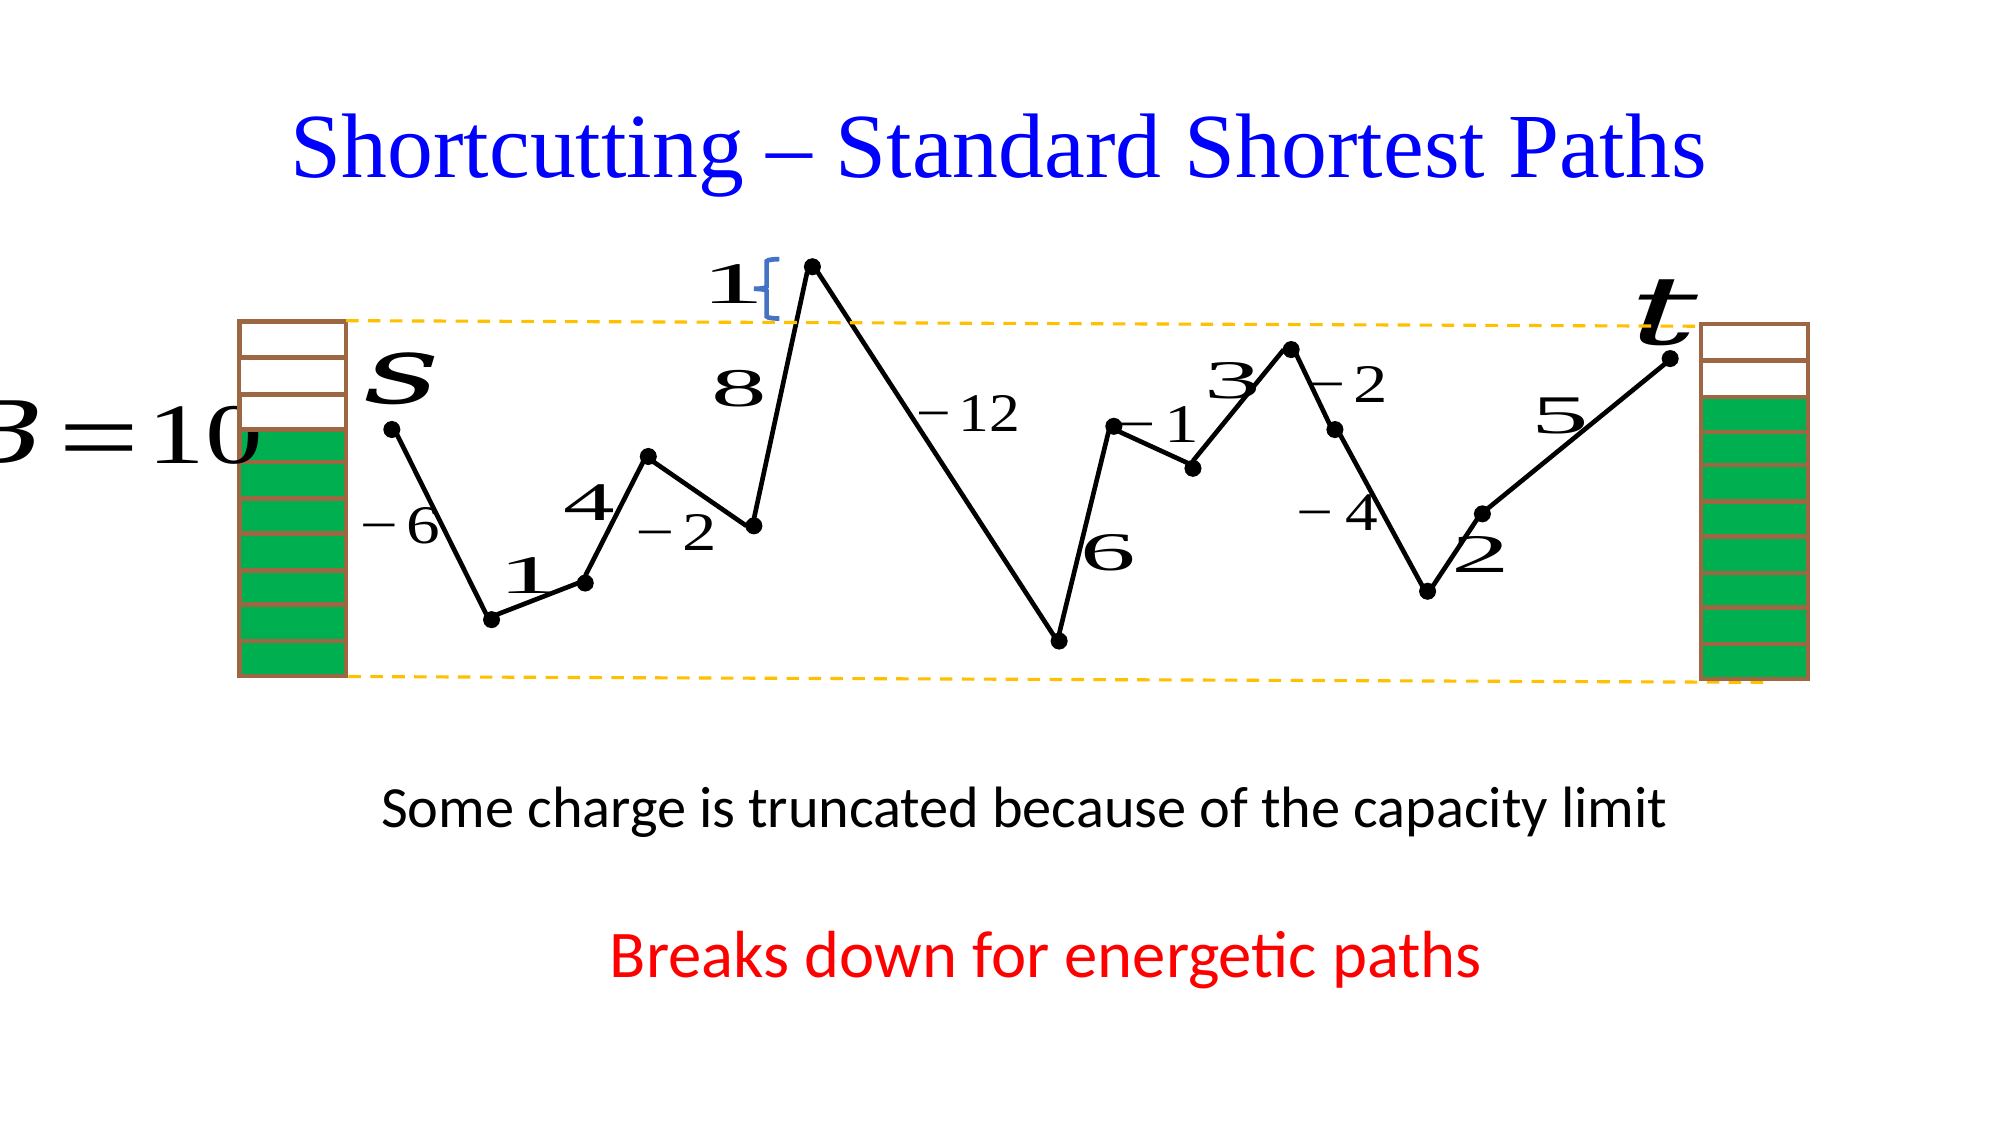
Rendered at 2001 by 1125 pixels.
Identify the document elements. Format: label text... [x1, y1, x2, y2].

text_box [238, 535, 347, 571]
text_box [238, 571, 347, 606]
text_box [745, 518, 763, 535]
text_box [753, 327, 808, 519]
text_box [766, 258, 780, 271]
text_box [1661, 350, 1679, 368]
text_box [348, 676, 1770, 683]
text_box [1473, 505, 1491, 523]
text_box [1432, 519, 1478, 586]
text_box [639, 447, 657, 466]
text_box [383, 420, 401, 439]
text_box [585, 461, 644, 576]
text_box [1105, 417, 1123, 435]
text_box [1192, 349, 1284, 461]
text_box Breaks down for energetic paths [549, 903, 1544, 998]
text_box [346, 320, 1768, 327]
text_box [653, 461, 747, 526]
text_box [483, 611, 501, 629]
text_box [1487, 363, 1665, 509]
title Shortcutting – Standard Shortest Paths [137, 39, 1863, 257]
text_box [238, 500, 347, 535]
text_box [243, 430, 347, 463]
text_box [496, 583, 578, 615]
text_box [1059, 431, 1109, 634]
text_box [1326, 420, 1344, 439]
text_box [238, 320, 347, 359]
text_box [817, 272, 1054, 320]
text_box [1419, 582, 1437, 600]
text_box [576, 575, 594, 592]
text_box [803, 258, 821, 276]
text_box [238, 430, 248, 460]
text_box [1700, 323, 1809, 679]
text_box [817, 327, 1054, 636]
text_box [1119, 431, 1188, 464]
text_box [1296, 354, 1330, 425]
text_box [238, 463, 347, 500]
text_box [238, 606, 347, 642]
text_box [238, 642, 347, 677]
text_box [397, 434, 487, 615]
text_box [1184, 460, 1202, 477]
text_box [238, 359, 347, 395]
text_box [238, 395, 347, 430]
text_box [1050, 634, 1068, 650]
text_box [1340, 434, 1423, 586]
text_box [1282, 340, 1300, 359]
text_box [753, 271, 808, 320]
